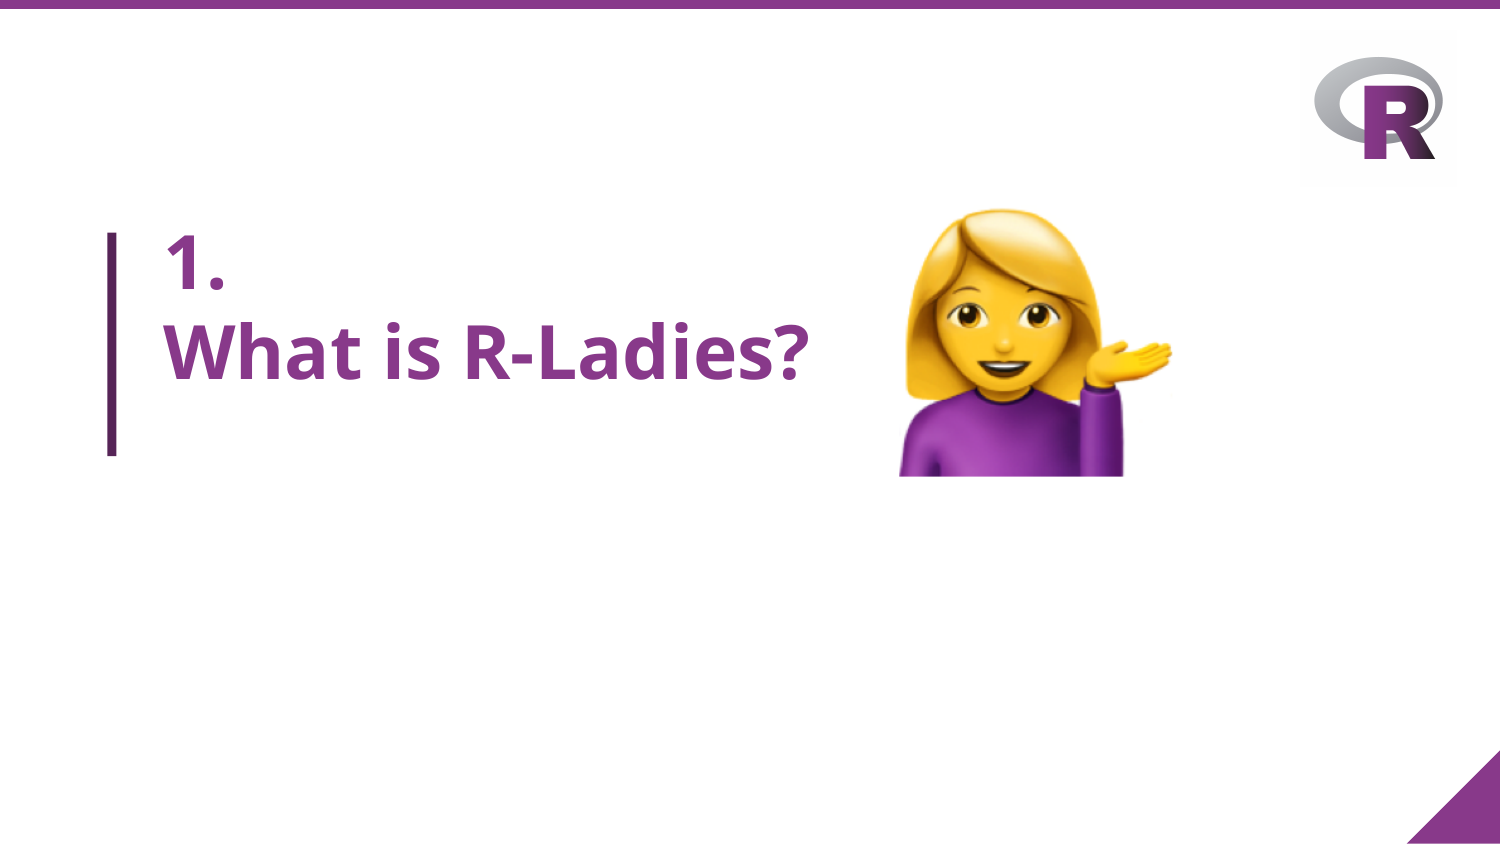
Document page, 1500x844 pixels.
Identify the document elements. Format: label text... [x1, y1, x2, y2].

picture [815, 185, 1201, 546]
title 1. What is R-Ladies? [148, 199, 810, 390]
picture [1300, 30, 1457, 187]
